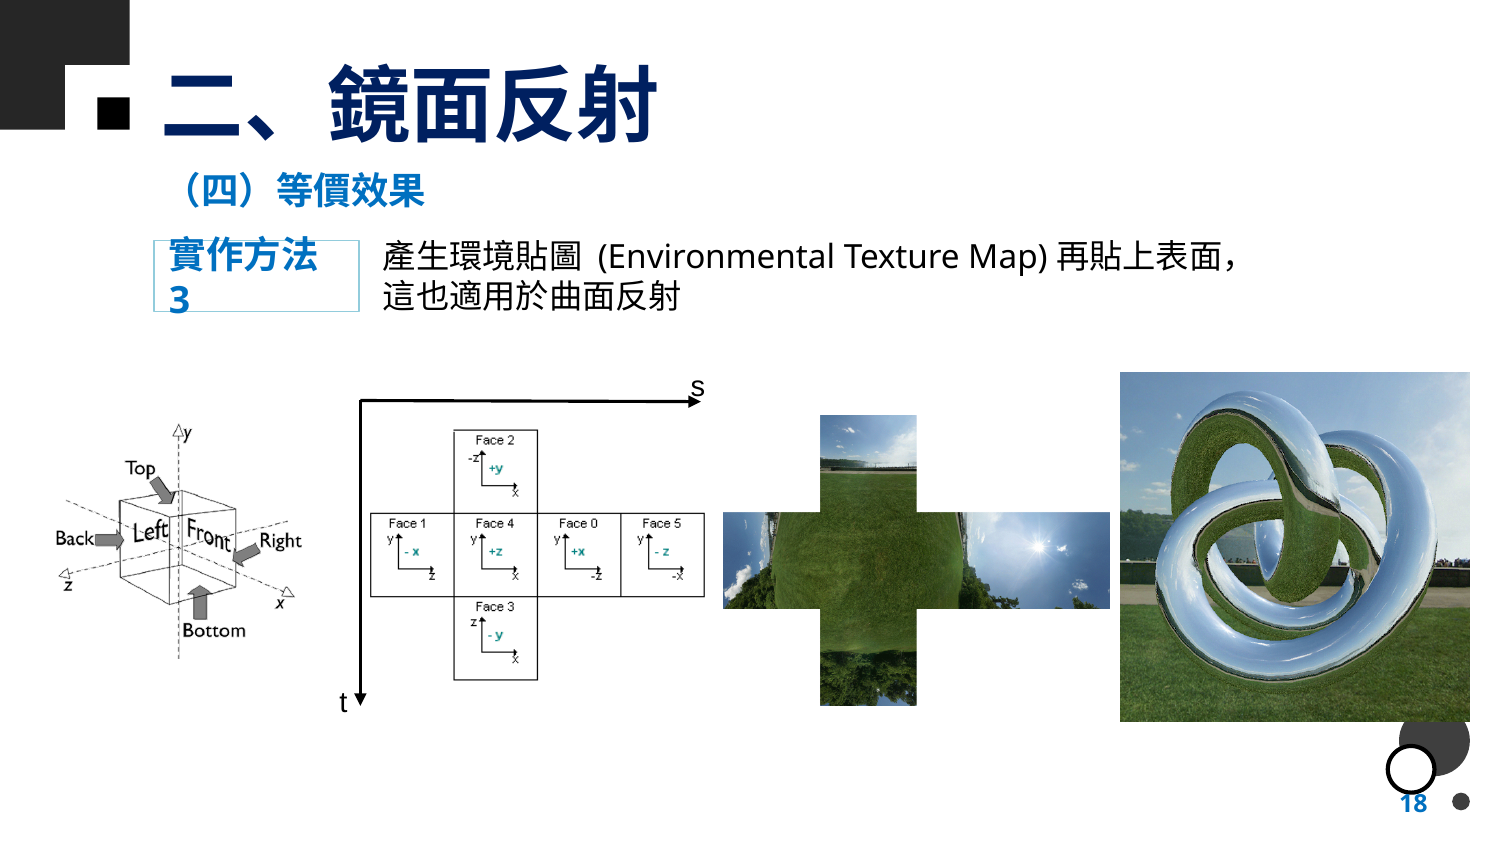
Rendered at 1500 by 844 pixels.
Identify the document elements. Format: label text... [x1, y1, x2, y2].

text_box 產生環境貼圖 (Environmental Texture Map)再貼上表面，這也適用於曲面反射 [367, 228, 1300, 323]
slide_number 18 [1092, 782, 1443, 827]
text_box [1387, 729, 1471, 811]
text_box 實作方法3 [154, 240, 359, 312]
text_box （四）等價效果 [148, 153, 559, 225]
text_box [54, 359, 1471, 723]
title 二、鏡面反射 [145, 32, 1319, 173]
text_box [0, 0, 130, 130]
